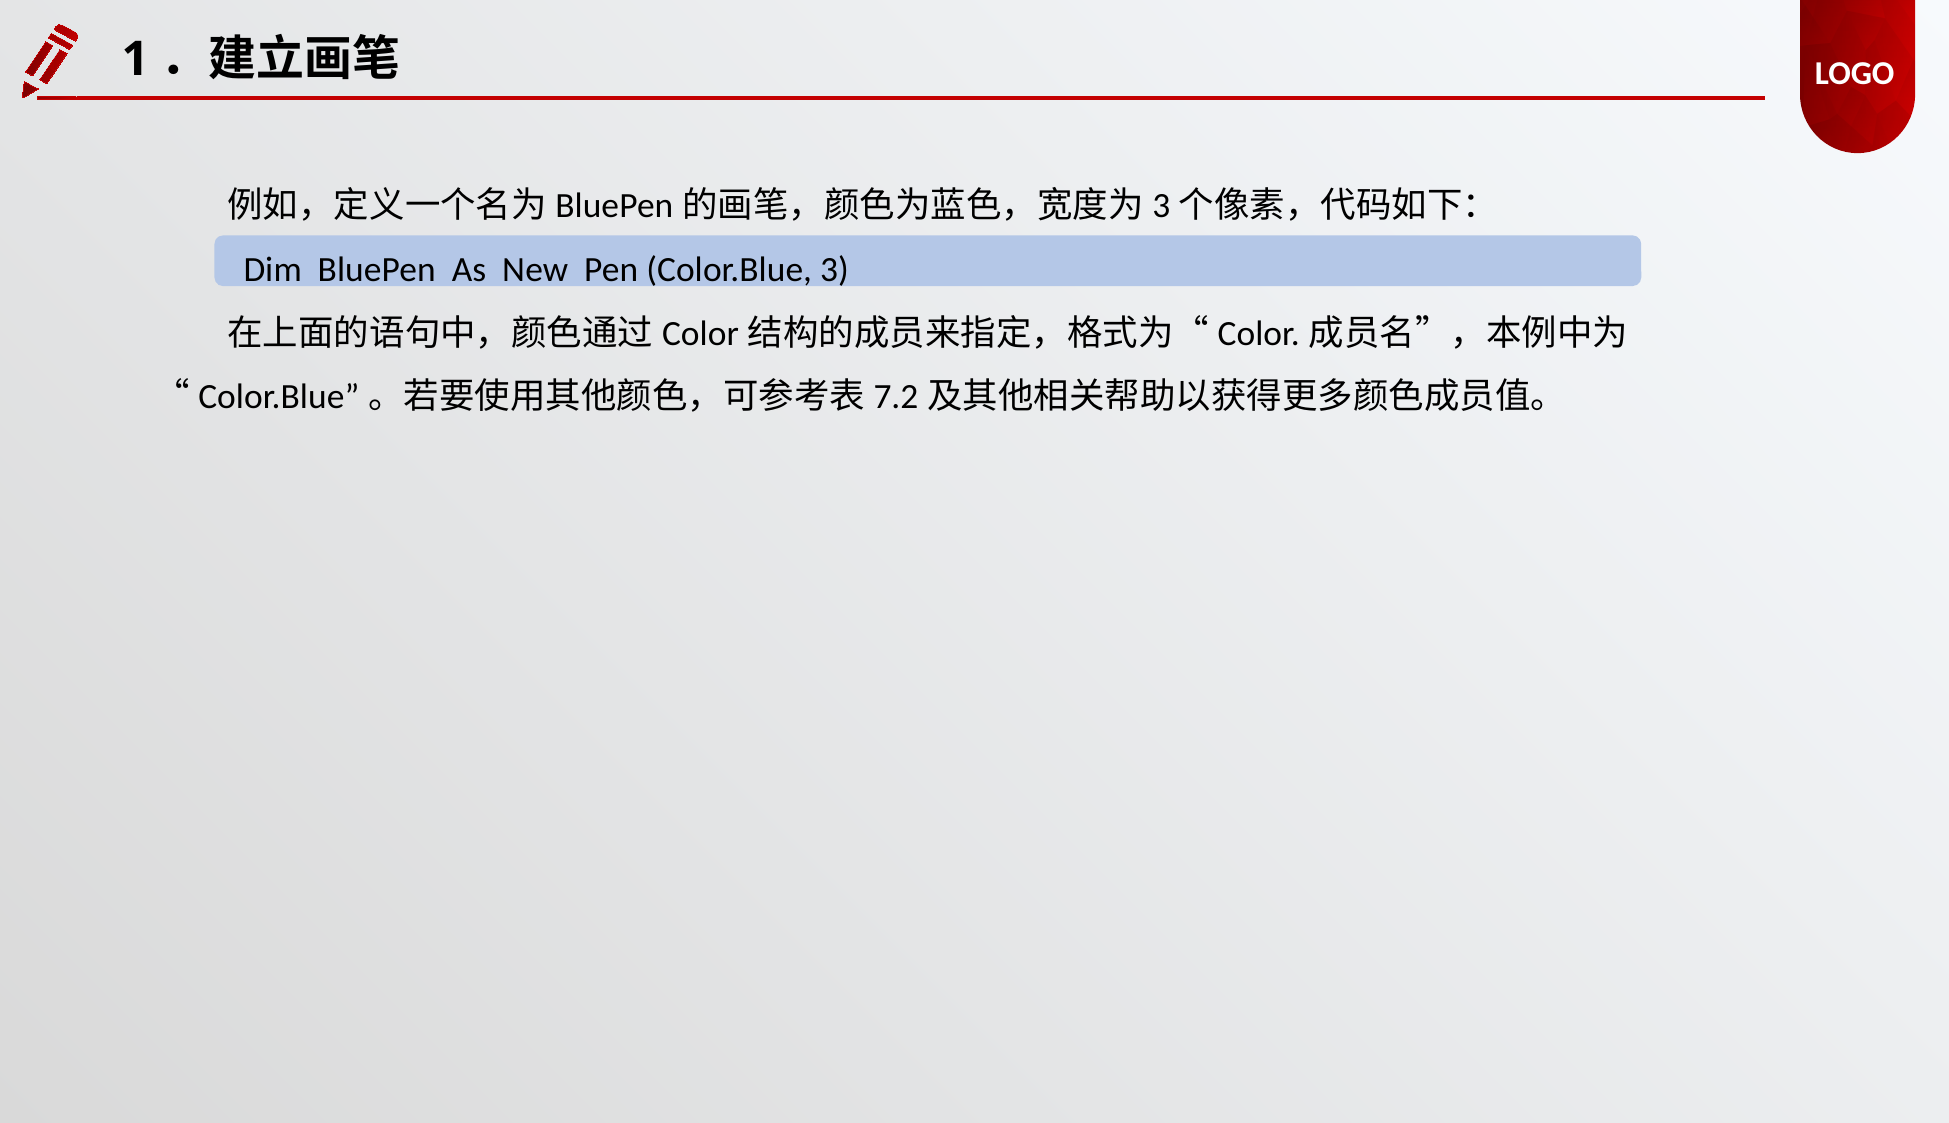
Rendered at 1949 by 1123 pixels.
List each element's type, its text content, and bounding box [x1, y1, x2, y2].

picture [1800, 0, 1916, 154]
text_box 1．建立画笔 [101, 17, 456, 95]
text_box 例如，定义一个名为BluePen的画笔，颜色为蓝色，宽度为3个像素，代码如下： Dim BluePen As New Pen (Color.Blue, 3) 在上面的语句中，颜色通过Color结构的成员来指定，格式为“Color.成员名”，本例中为“Color.Blue”。若要使用其他颜色，可参考表7.2及其他相关帮助以获得更多颜色成员值。 [139, 153, 1703, 424]
picture [54, 24, 78, 41]
picture [22, 82, 37, 97]
picture [26, 42, 52, 75]
picture [40, 50, 67, 83]
picture [48, 33, 73, 49]
